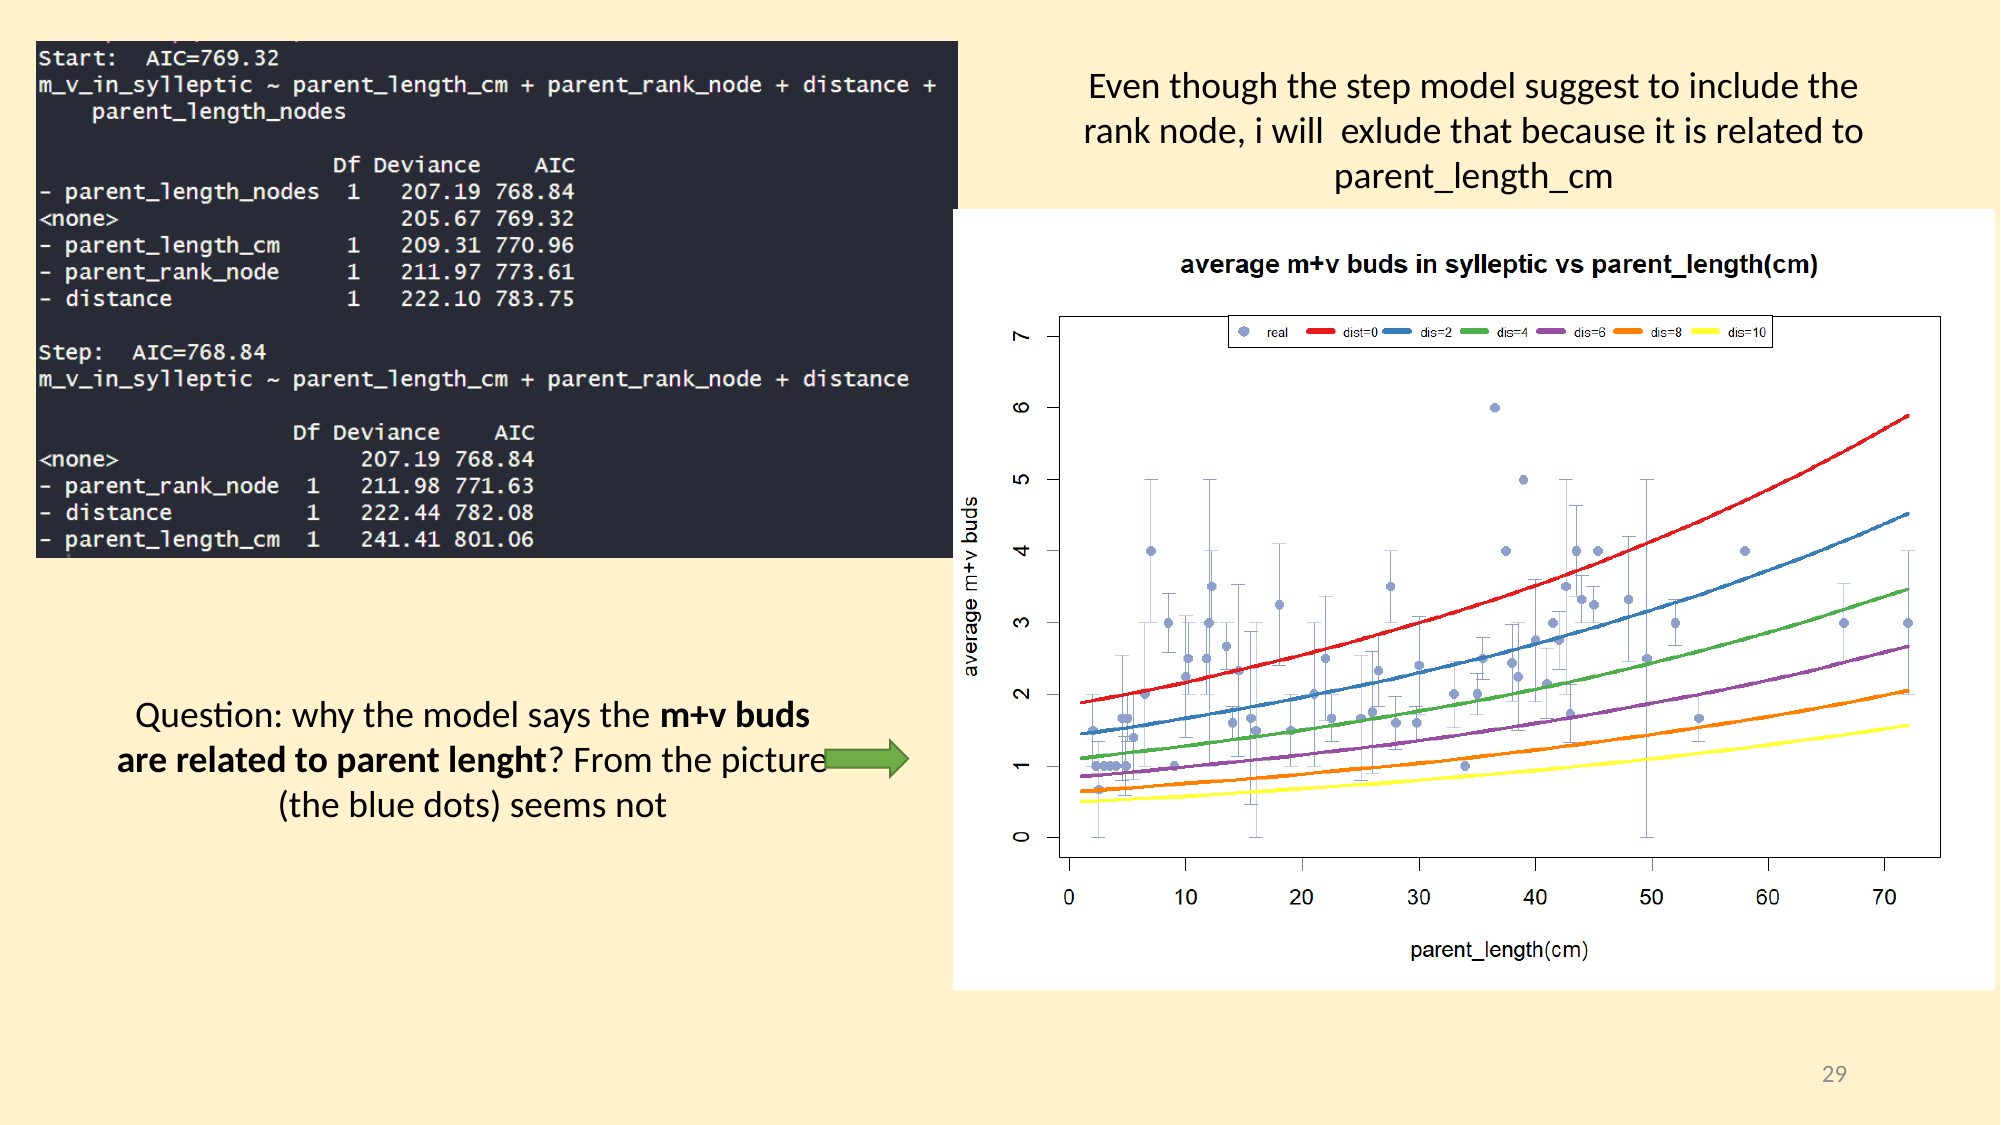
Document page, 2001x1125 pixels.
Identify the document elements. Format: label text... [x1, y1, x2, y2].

slide_number 29 [1412, 1042, 1863, 1103]
text_box Even though the step model suggest to include the rank node, i will exlude that because it is related to parent_length_cm [1042, 54, 1906, 204]
text_box Question: why the model says the m+v buds are related to parent lenght? From the picture (the blue dots) seems not [97, 682, 848, 833]
text_box [824, 738, 910, 780]
picture [36, 41, 1995, 990]
